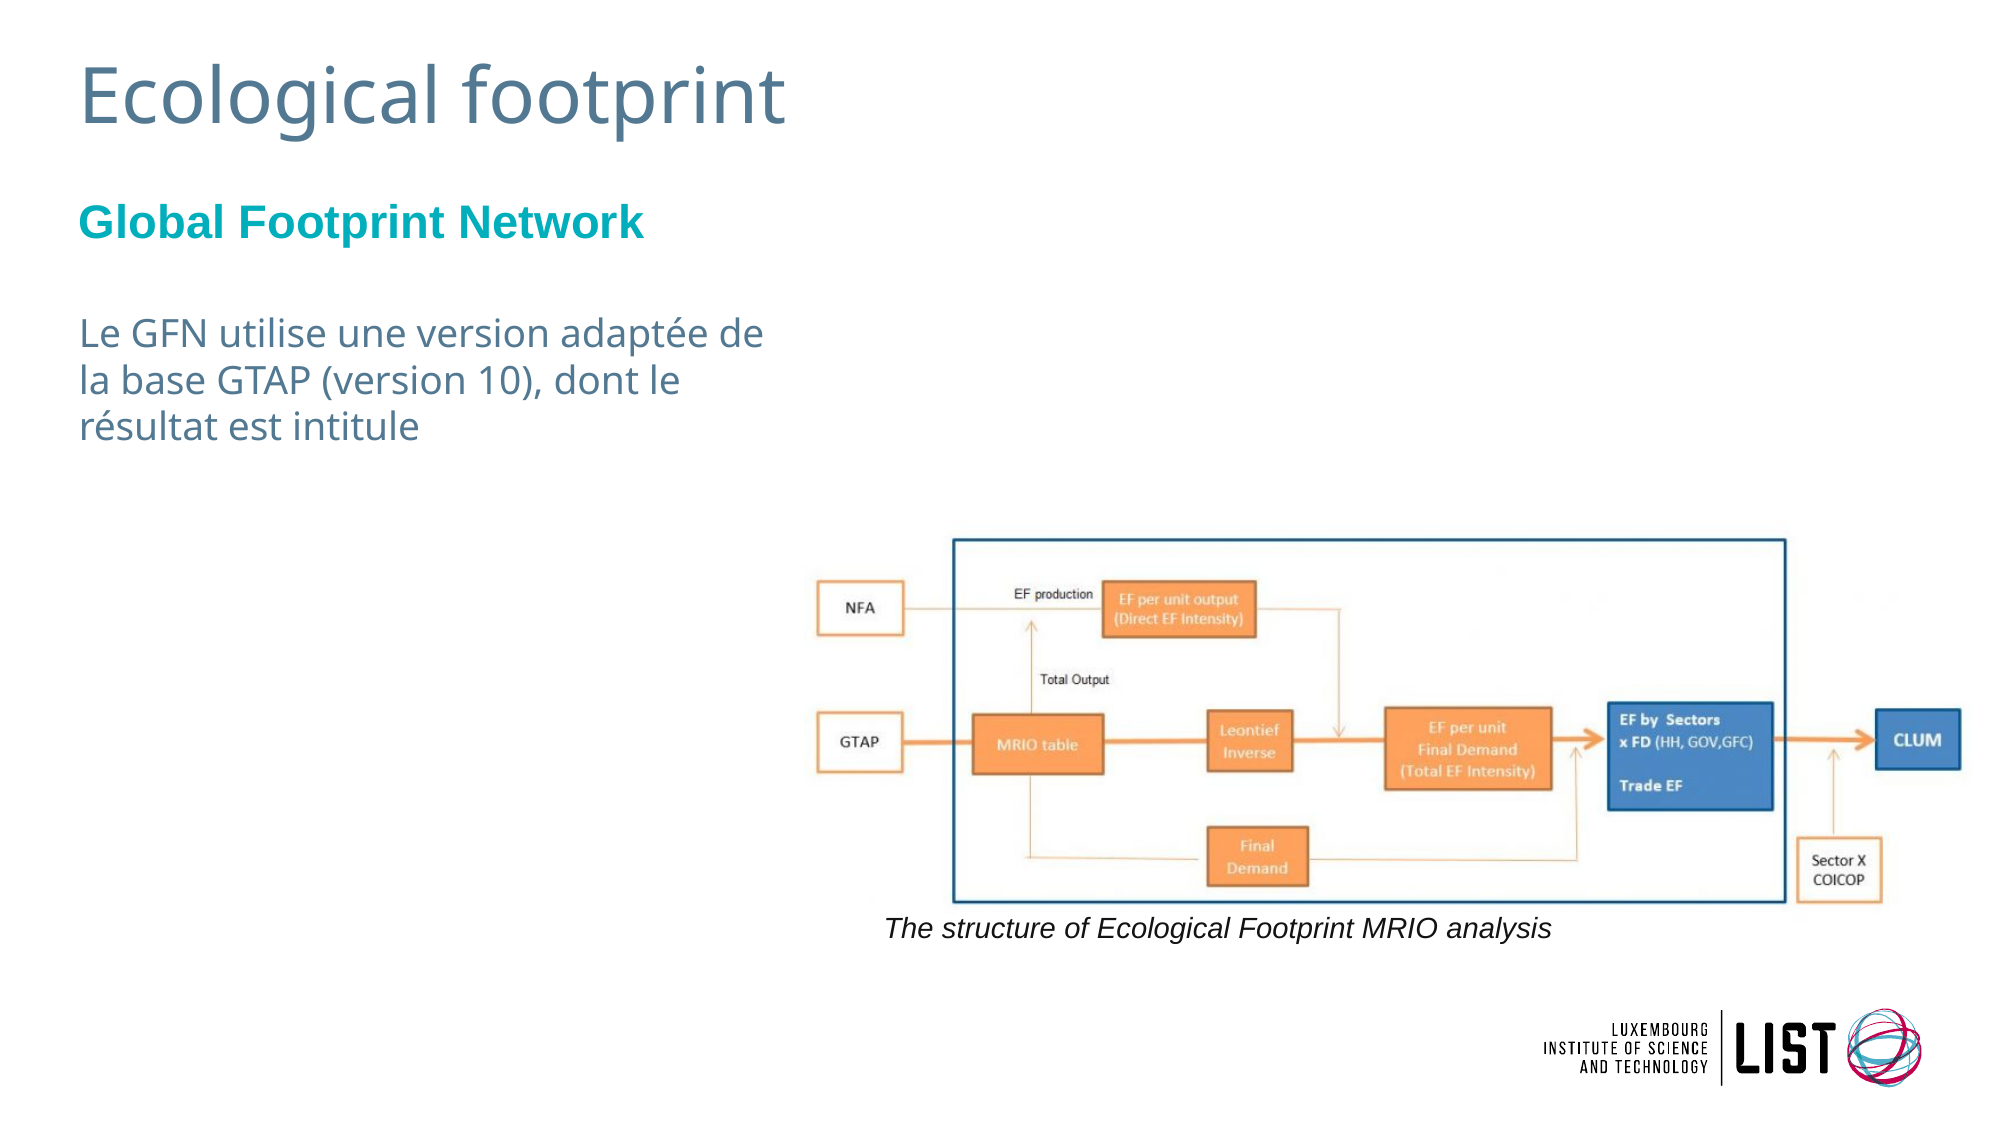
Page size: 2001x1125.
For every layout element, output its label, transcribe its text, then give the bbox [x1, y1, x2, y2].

list Global Footprint Network [78, 200, 1922, 256]
picture [803, 520, 1972, 925]
title Ecological footprint [78, 60, 1922, 200]
list Le GFN utilise une version adaptée de la base GTAP (version 10), dont le résultat est intitule [78, 308, 775, 971]
text_box The structure of Ecological Footprint MRIO analysis [868, 931, 1972, 953]
